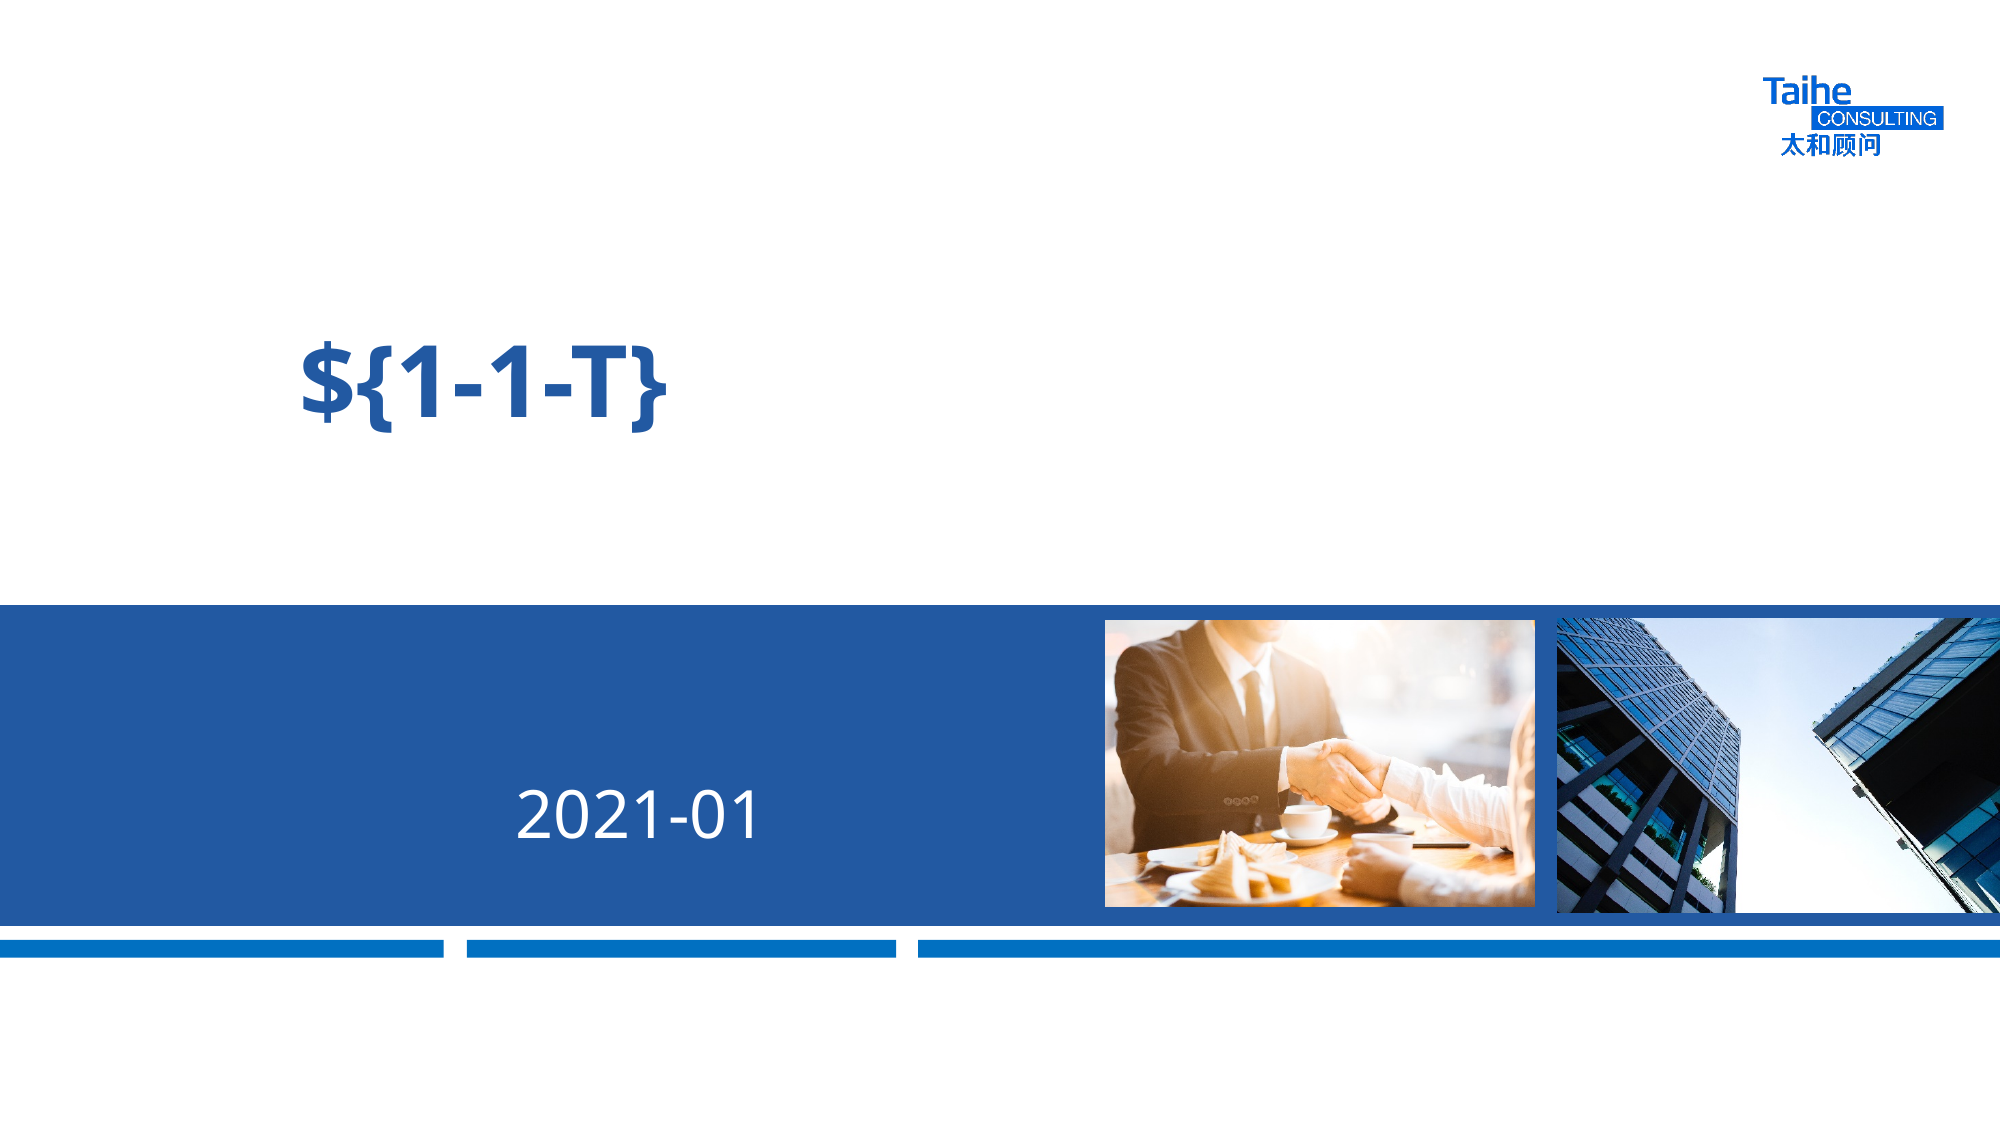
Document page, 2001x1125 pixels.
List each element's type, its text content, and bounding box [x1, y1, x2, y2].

text_box ${1-1-T} [284, 310, 684, 445]
text_box 2021-01 [203, 763, 1079, 859]
text_box [0, 604, 2000, 927]
picture [1739, 52, 1967, 180]
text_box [0, 939, 2000, 958]
picture [1557, 618, 2000, 913]
picture [1105, 620, 1535, 908]
